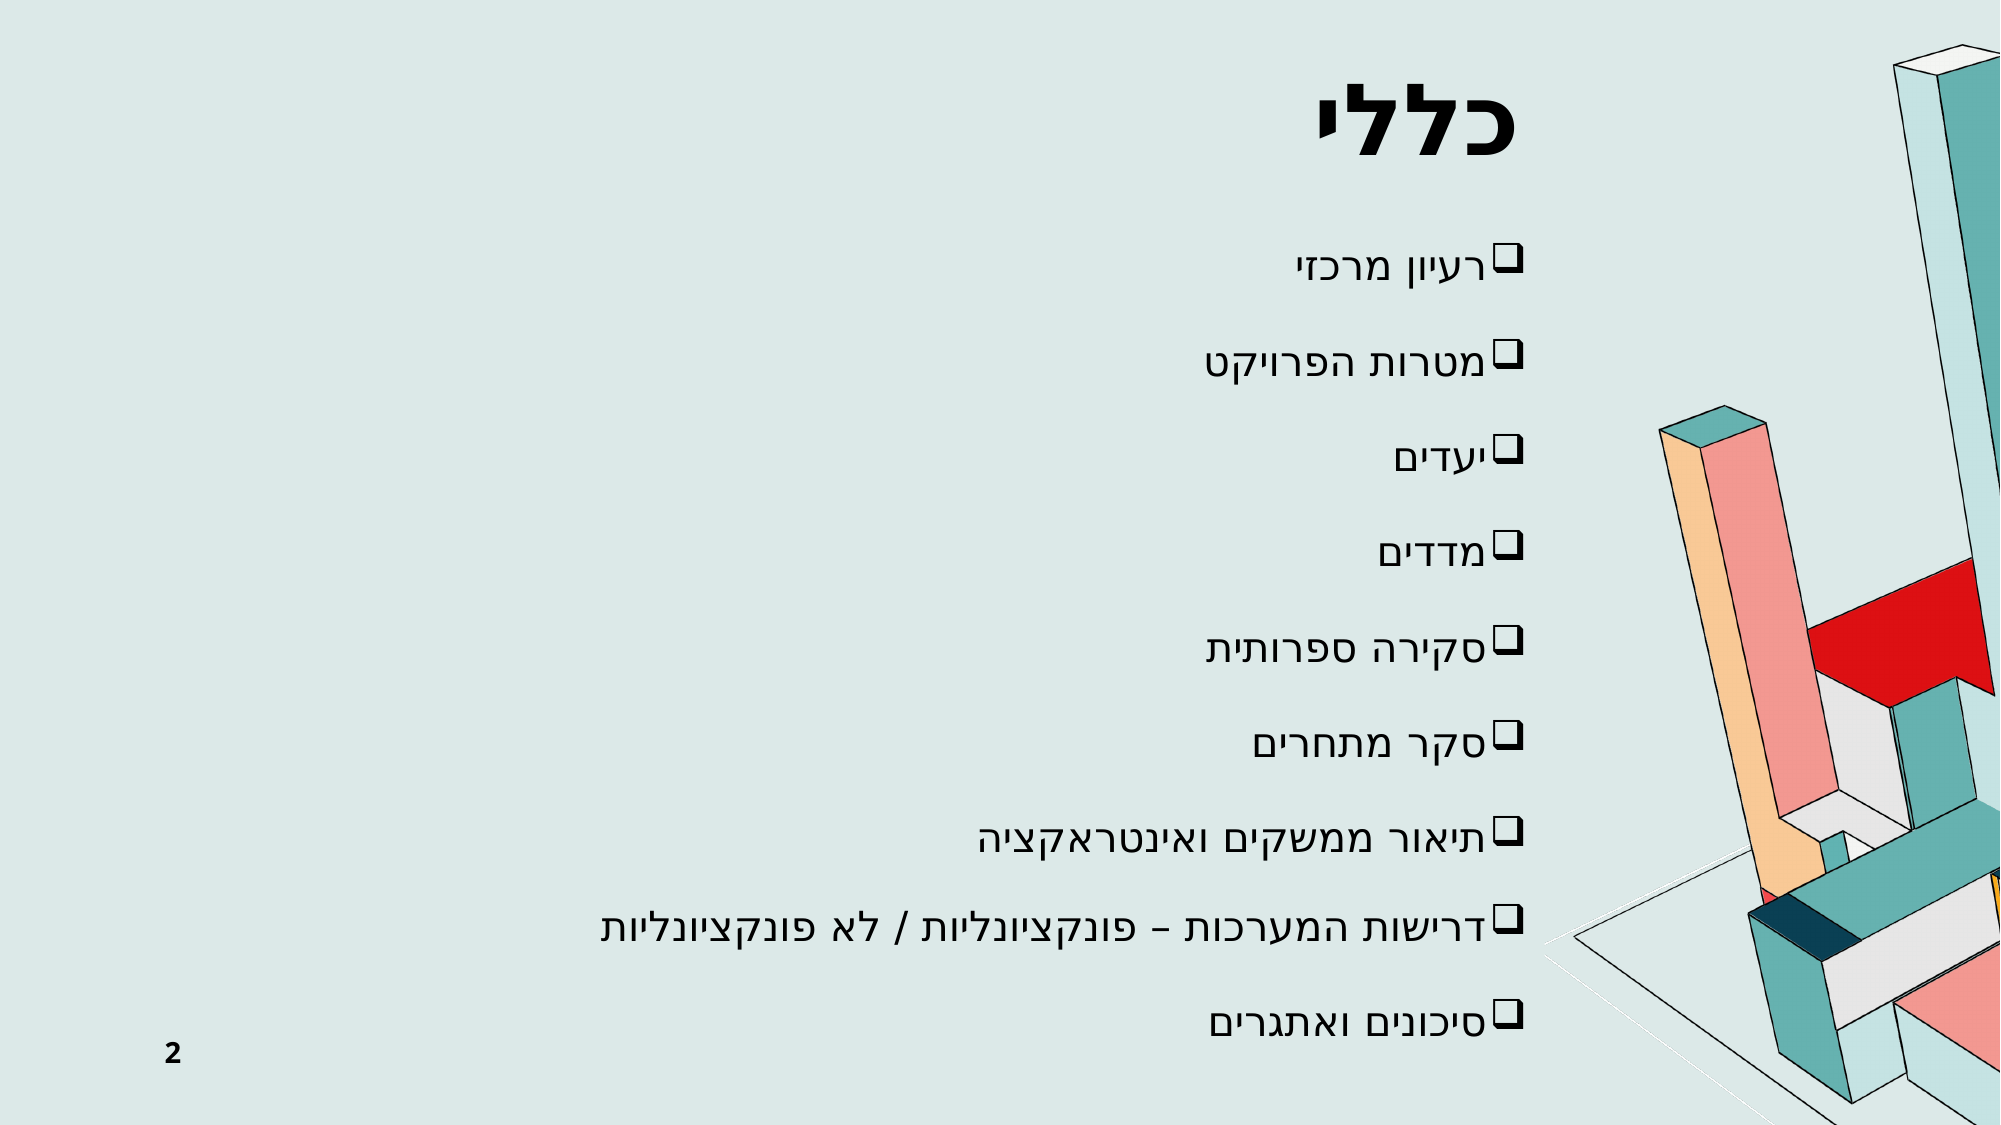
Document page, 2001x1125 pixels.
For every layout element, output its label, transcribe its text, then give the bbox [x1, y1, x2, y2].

slide_number 2 [149, 1024, 588, 1085]
title כללי [174, 0, 1536, 185]
picture [1544, 43, 2000, 1125]
list רעיון מרכזי מטרות הפרויקט יעדים מדדים סקירה ספרותית סקר מתחרים תיאור ממשקים ואינטראקציה דרישות המערכות – פונקציונליות / לא פונקציונליות סיכונים ואתגרים [13, 206, 1536, 1055]
